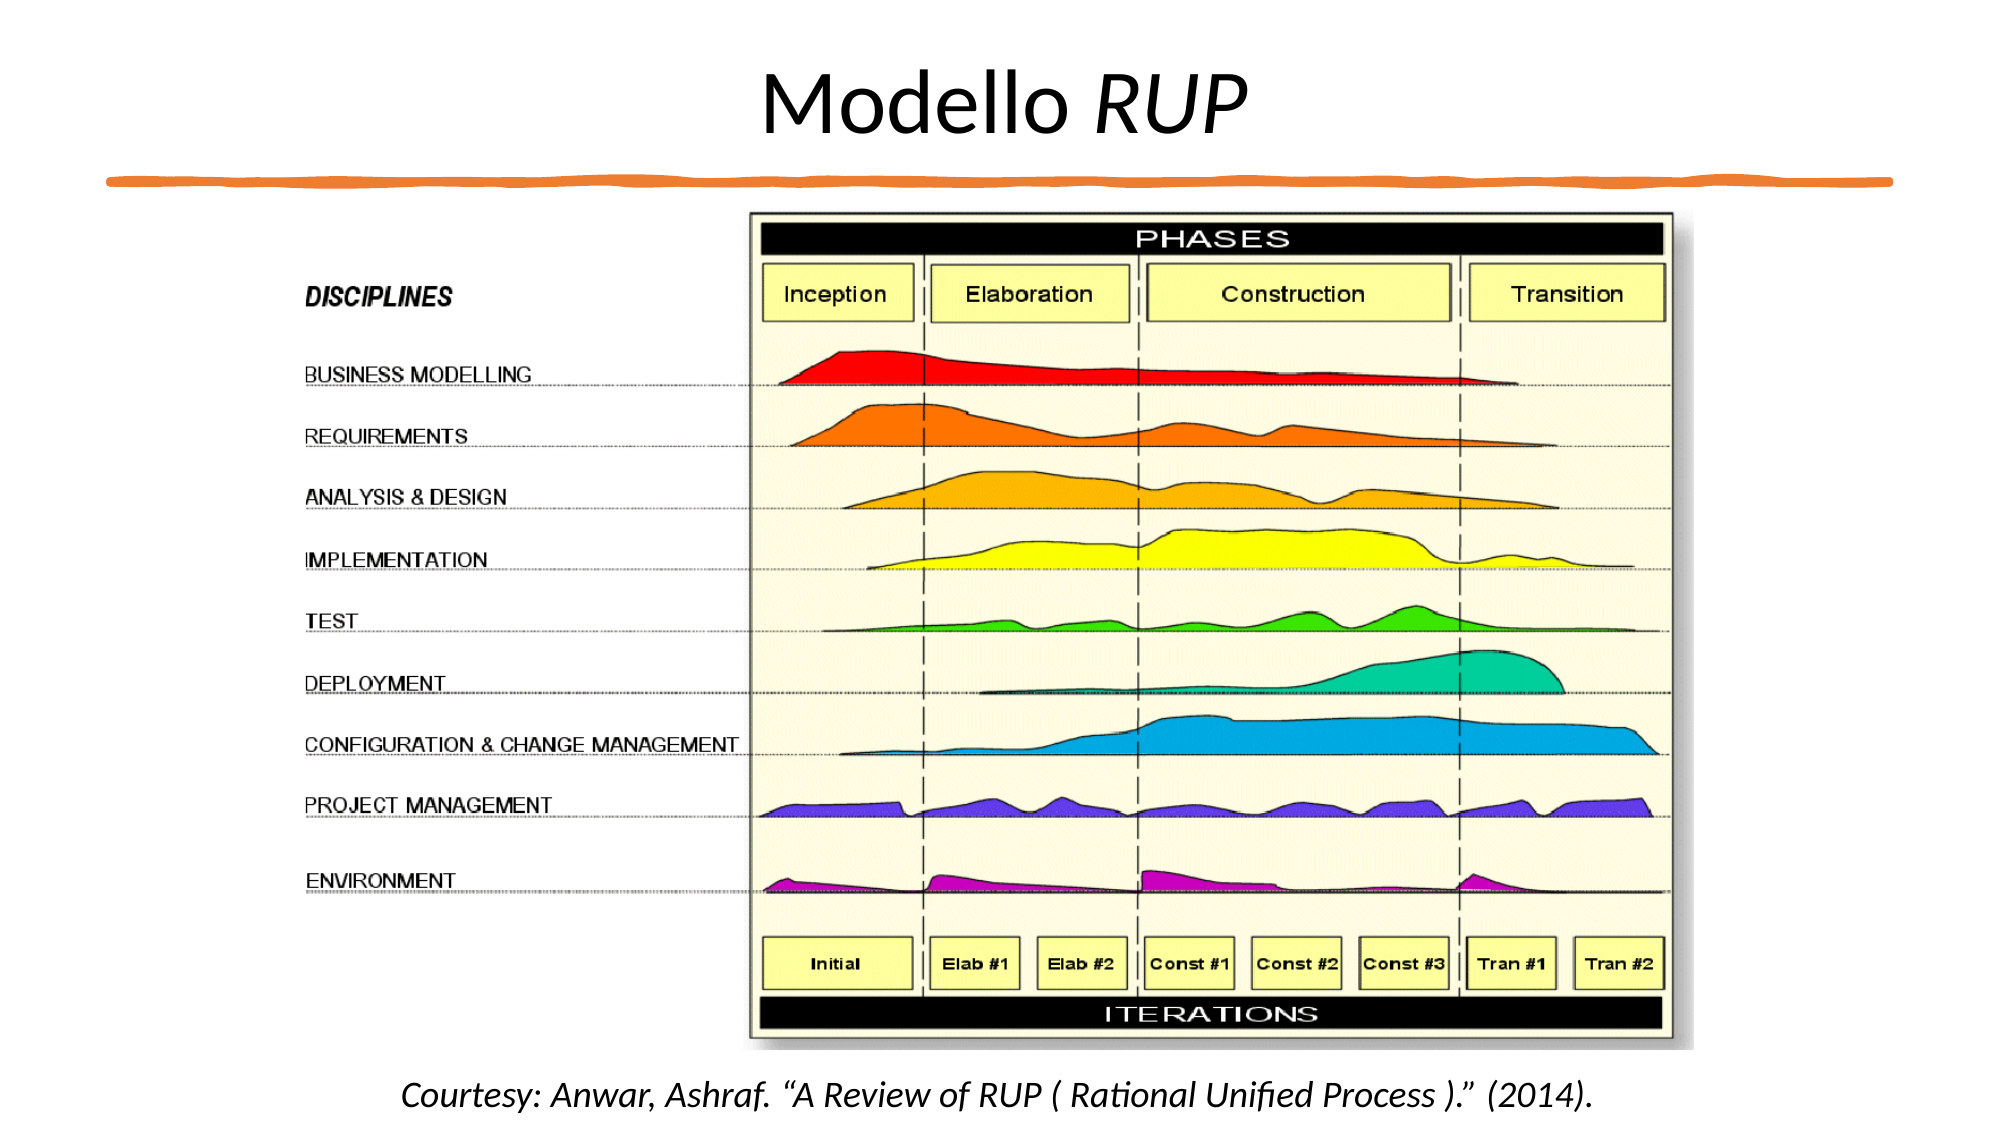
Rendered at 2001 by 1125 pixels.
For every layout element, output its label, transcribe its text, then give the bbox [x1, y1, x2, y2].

picture [305, 209, 1695, 1052]
text_box Modello RUP [82, 0, 1926, 252]
text_box Courtesy: Anwar, Ashraf. “A Review of RUP ( Rational Unified Process ).” (2014). [271, 1062, 1725, 1120]
